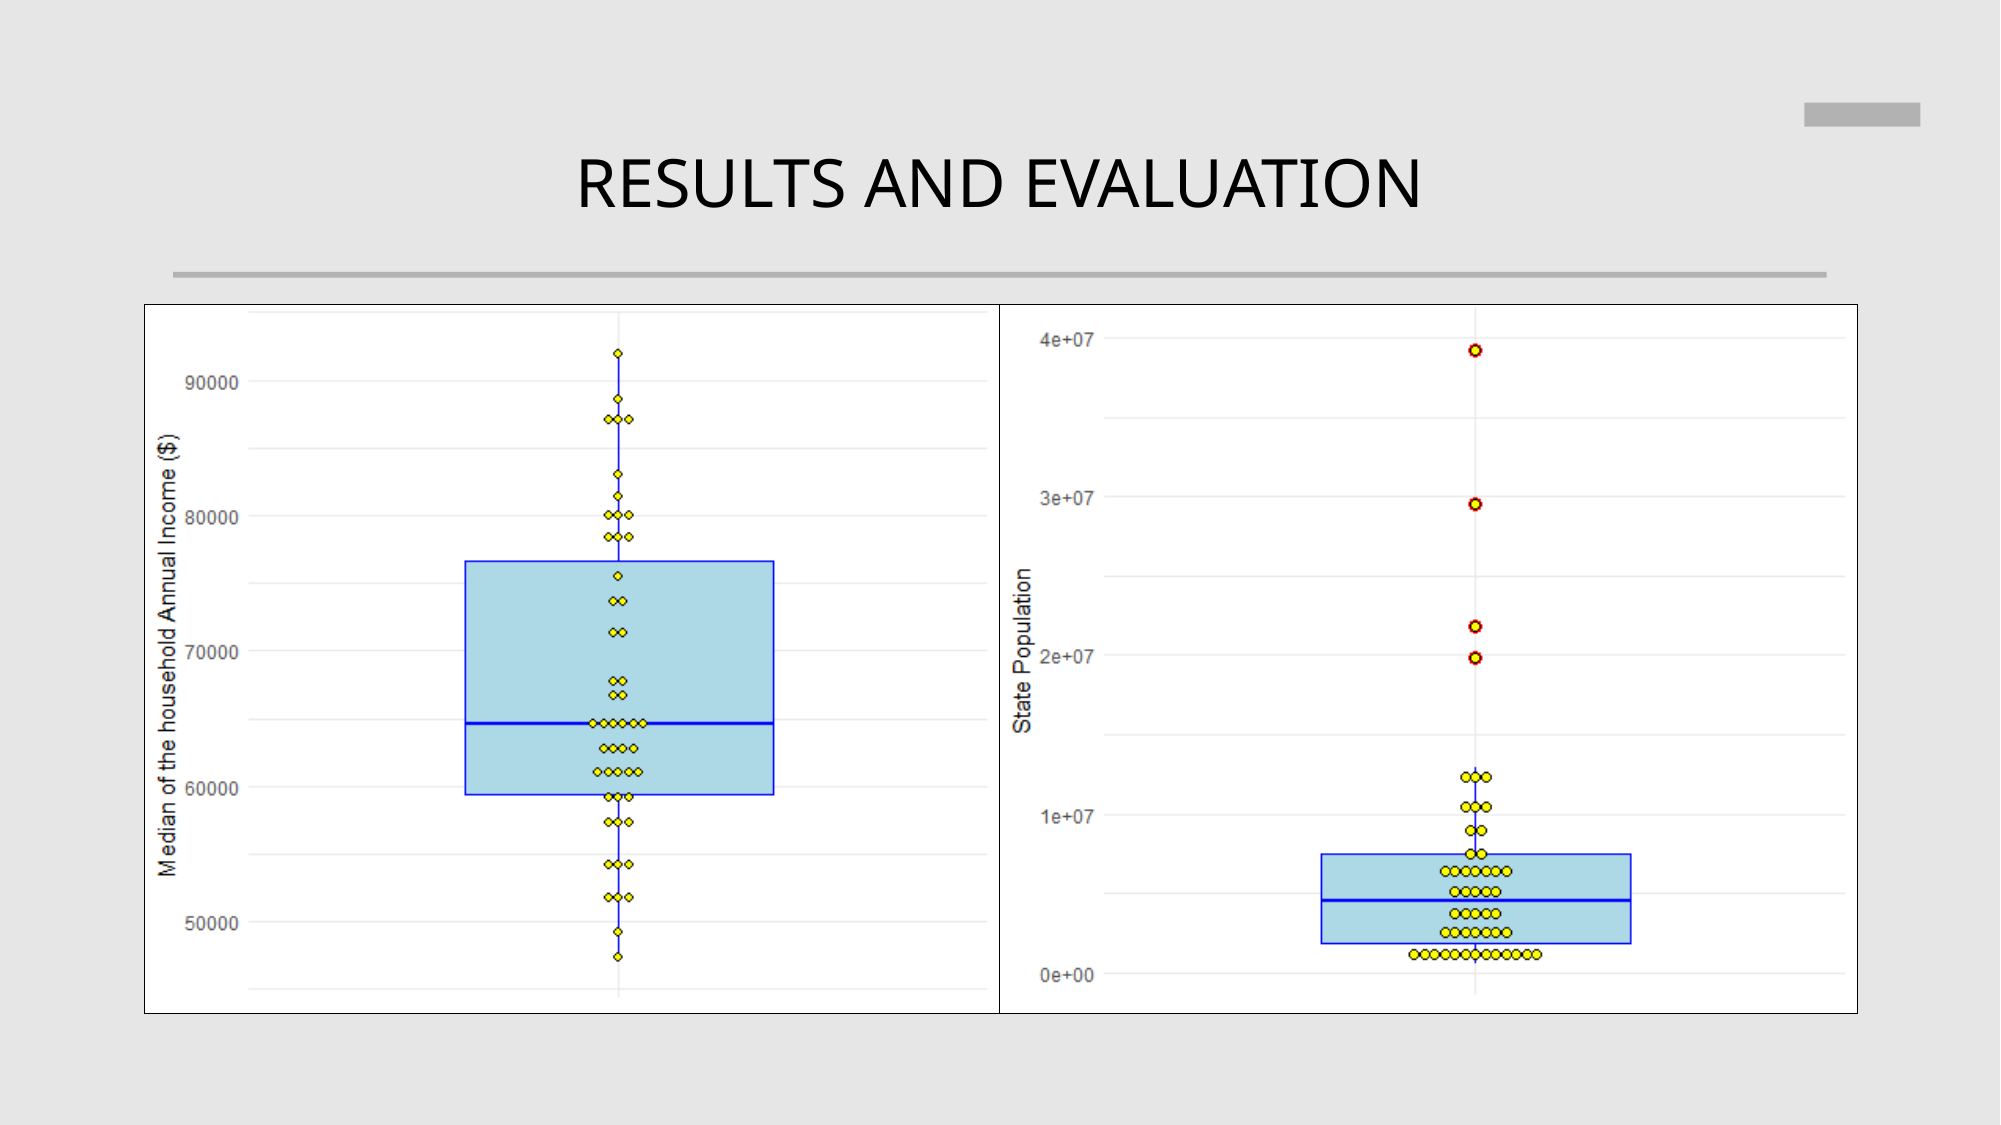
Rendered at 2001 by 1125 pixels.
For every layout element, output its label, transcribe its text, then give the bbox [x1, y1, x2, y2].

text_box [172, 271, 1828, 279]
text_box RESULTS AND EVALUATION [78, 126, 1922, 245]
text_box [1803, 102, 1921, 126]
picture [144, 304, 1858, 1014]
